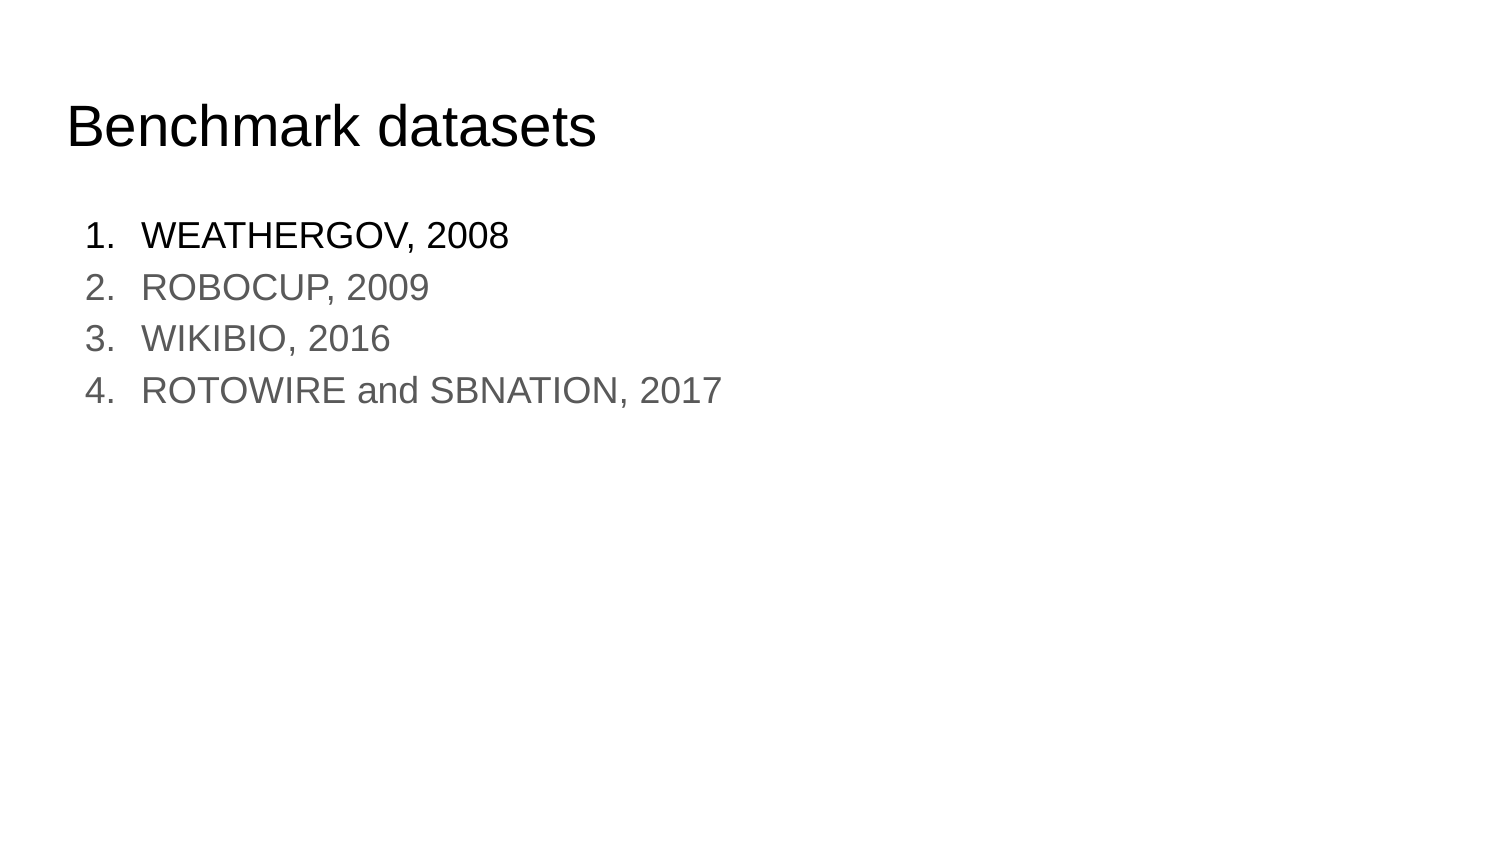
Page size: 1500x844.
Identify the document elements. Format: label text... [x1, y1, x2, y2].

title Benchmark datasets [51, 72, 1449, 167]
list WEATHERGOV, 2008 ROBOCUP, 2009 WIKIBIO, 2016 ROTOWIRE and SBNATION, 2017 [51, 189, 1449, 750]
